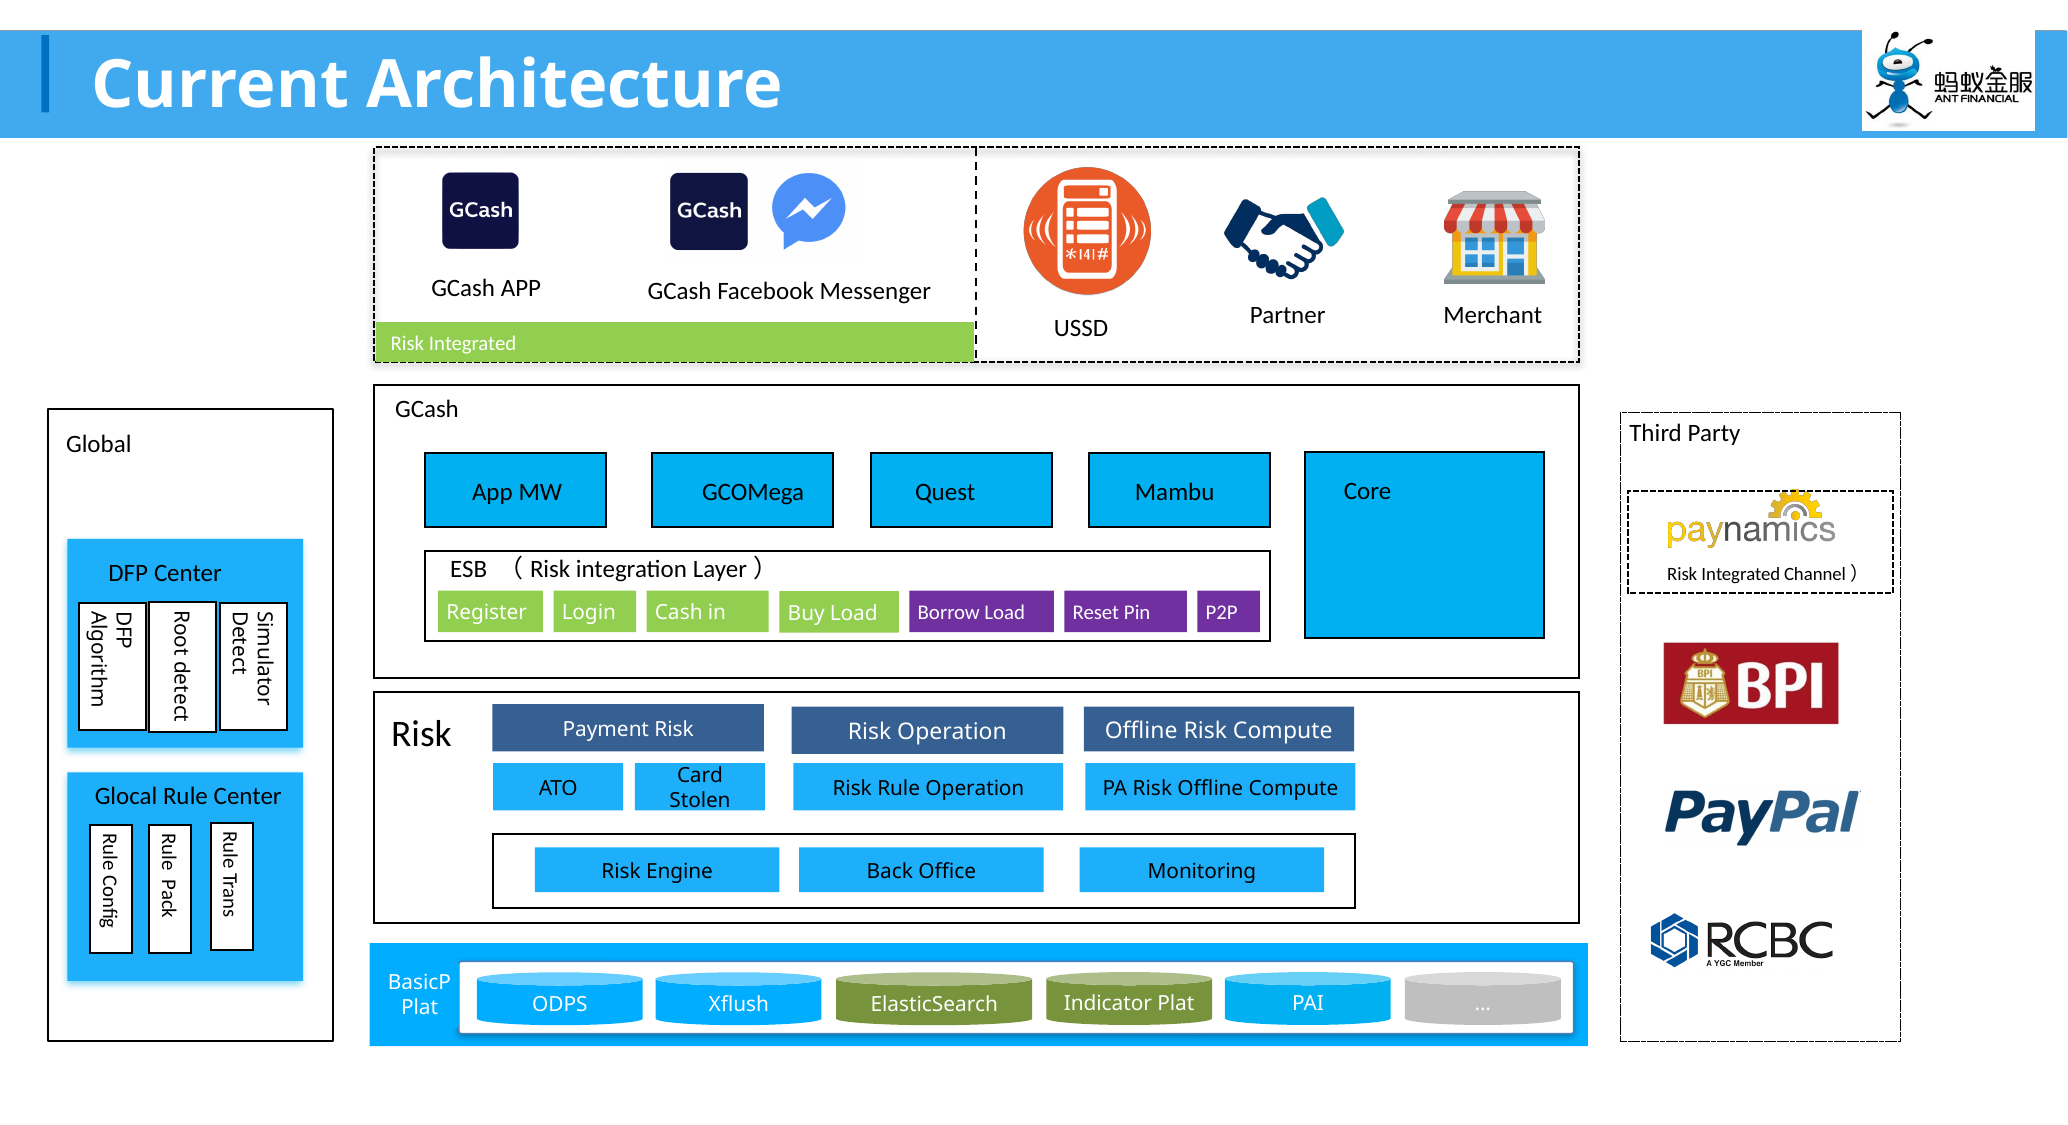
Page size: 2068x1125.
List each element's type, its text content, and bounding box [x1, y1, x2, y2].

text_box Risk Operation [790, 705, 1065, 756]
text_box Monitoring [1078, 845, 1326, 894]
text_box PA Risk Offline Compute [1083, 761, 1358, 813]
picture [664, 158, 859, 265]
text_box Indicator Plat [1044, 969, 1215, 1028]
picture [1647, 908, 1835, 971]
picture [1021, 167, 1155, 301]
text_box Login [553, 590, 637, 633]
picture [1663, 784, 1861, 848]
text_box [67, 538, 306, 748]
text_box GCash [380, 385, 475, 430]
text_box [458, 960, 1575, 1035]
text_box [652, 453, 834, 528]
picture [442, 172, 520, 249]
text_box GCOMega [687, 468, 820, 513]
text_box … [1402, 969, 1563, 1028]
text_box Mambu [1120, 468, 1230, 513]
text_box Rule Config [90, 825, 133, 953]
text_box [1620, 412, 1901, 1042]
text_box [977, 147, 1579, 362]
text_box BasicPPlat [377, 957, 462, 1032]
text_box Reset Pin [1064, 590, 1187, 633]
text_box Global [51, 420, 147, 465]
text_box Risk [376, 701, 467, 762]
text_box Buy Load [779, 591, 899, 633]
text_box [1628, 491, 1893, 594]
picture [1663, 640, 1840, 726]
text_box [424, 550, 1271, 642]
text_box Register [438, 590, 543, 633]
text_box [493, 834, 1356, 908]
text_box ElasticSearch [833, 970, 1035, 1028]
text_box Quest [900, 468, 991, 513]
text_box App MW [457, 468, 578, 513]
text_box DFP Center [93, 549, 238, 594]
title Current Architecture [76, 28, 1937, 133]
text_box [870, 453, 1052, 528]
text_box Back Office [797, 845, 1046, 894]
text_box [373, 692, 1579, 923]
text_box Glocal Rule Center [80, 772, 303, 818]
text_box Rule Trans [210, 822, 253, 951]
text_box Rule Pack [149, 825, 192, 953]
text_box [373, 147, 975, 362]
text_box Simulator Detect [220, 602, 288, 731]
text_box [48, 408, 333, 1042]
text_box PAI [1222, 969, 1393, 1028]
text_box [67, 772, 304, 981]
text_box Third Party [1614, 408, 1756, 454]
text_box ATO [491, 761, 625, 813]
text_box [1305, 452, 1545, 638]
text_box [368, 941, 1590, 1048]
text_box Offline Risk Compute [1082, 705, 1356, 754]
text_box [1089, 453, 1271, 528]
picture [1937, 30, 2035, 131]
text_box Risk Engine [533, 845, 781, 894]
text_box P2P [1197, 590, 1260, 633]
text_box Borrow Load [909, 590, 1054, 633]
text_box Root detect [149, 601, 217, 733]
picture [1668, 489, 1835, 548]
text_box Xflush [653, 970, 824, 1028]
picture [1213, 167, 1355, 302]
text_box Core [1329, 466, 1493, 512]
text_box [424, 453, 606, 528]
text_box [373, 385, 1579, 679]
text_box Cash in [646, 590, 769, 633]
picture [1443, 187, 1545, 288]
text_box Card Stolen [633, 761, 767, 813]
text_box ESB （Risk integration Layer） [435, 545, 794, 591]
text_box DFP Algorithm [78, 602, 147, 731]
text_box Risk Rule Operation [791, 761, 1065, 813]
text_box Risk Integrated [375, 322, 972, 362]
text_box Payment Risk [490, 702, 766, 753]
text_box ODPS [474, 970, 645, 1028]
